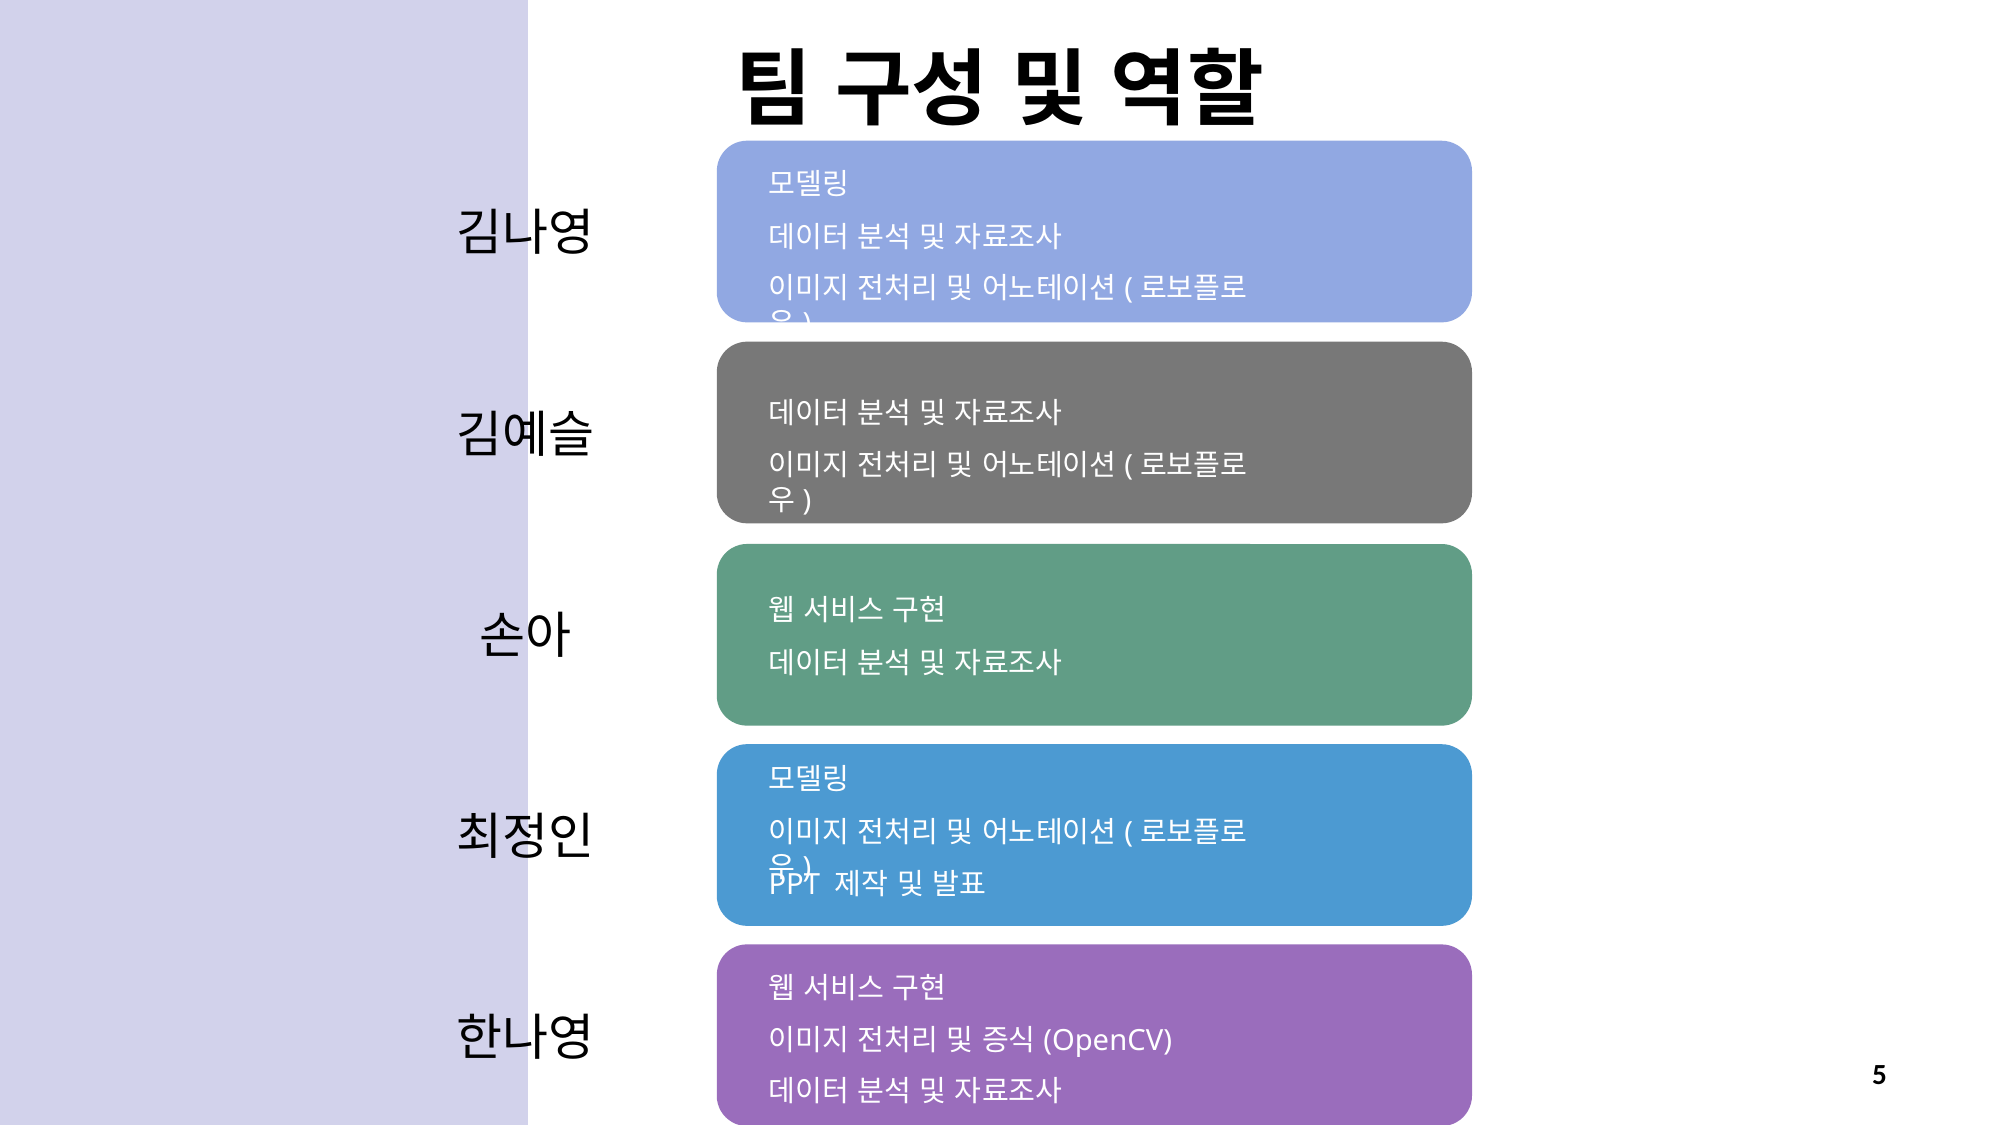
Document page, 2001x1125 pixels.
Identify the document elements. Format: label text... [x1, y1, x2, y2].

text_box 웹 서비스 구현 [753, 961, 1298, 1012]
text_box [715, 942, 1474, 1125]
text_box 데이터 분석 및 자료조사 [753, 1064, 1298, 1115]
text_box PPT 제작 및 발표 [753, 891, 1298, 909]
text_box 이미지 전처리 및 증식(OpenCV) [753, 1013, 1298, 1064]
text_box 한나영 [432, 998, 619, 1074]
text_box 데이터 분석 및 자료조사 [753, 210, 1298, 261]
text_box 이미지 전처리 및 어노테이션(로보플로우) [753, 806, 1298, 891]
text_box 모델링 [753, 753, 1298, 804]
text_box [715, 139, 1474, 324]
text_box 웹 서비스 구현 [753, 583, 1298, 634]
title 팀 구성 및 역할 [675, 19, 1324, 151]
slide_number 5 [1435, 1042, 1902, 1103]
text_box 김예슬 [432, 394, 619, 470]
text_box 최정인 [432, 797, 619, 872]
text_box 손아 [432, 596, 619, 671]
text_box [0, 0, 529, 1125]
text_box 김나영 [432, 193, 619, 269]
text_box [715, 542, 1474, 728]
text_box 이미지 전처리 및 어노테이션(로보플로우) [753, 438, 1298, 524]
text_box 모델링 [753, 158, 1298, 208]
text_box [715, 742, 1474, 928]
text_box 데이터 분석 및 자료조사 [753, 386, 1298, 437]
text_box [715, 340, 1474, 525]
text_box 데이터 분석 및 자료조사 [753, 637, 1298, 687]
text_box 이미지 전처리 및 어노테이션(로보플로우) [753, 262, 1298, 347]
